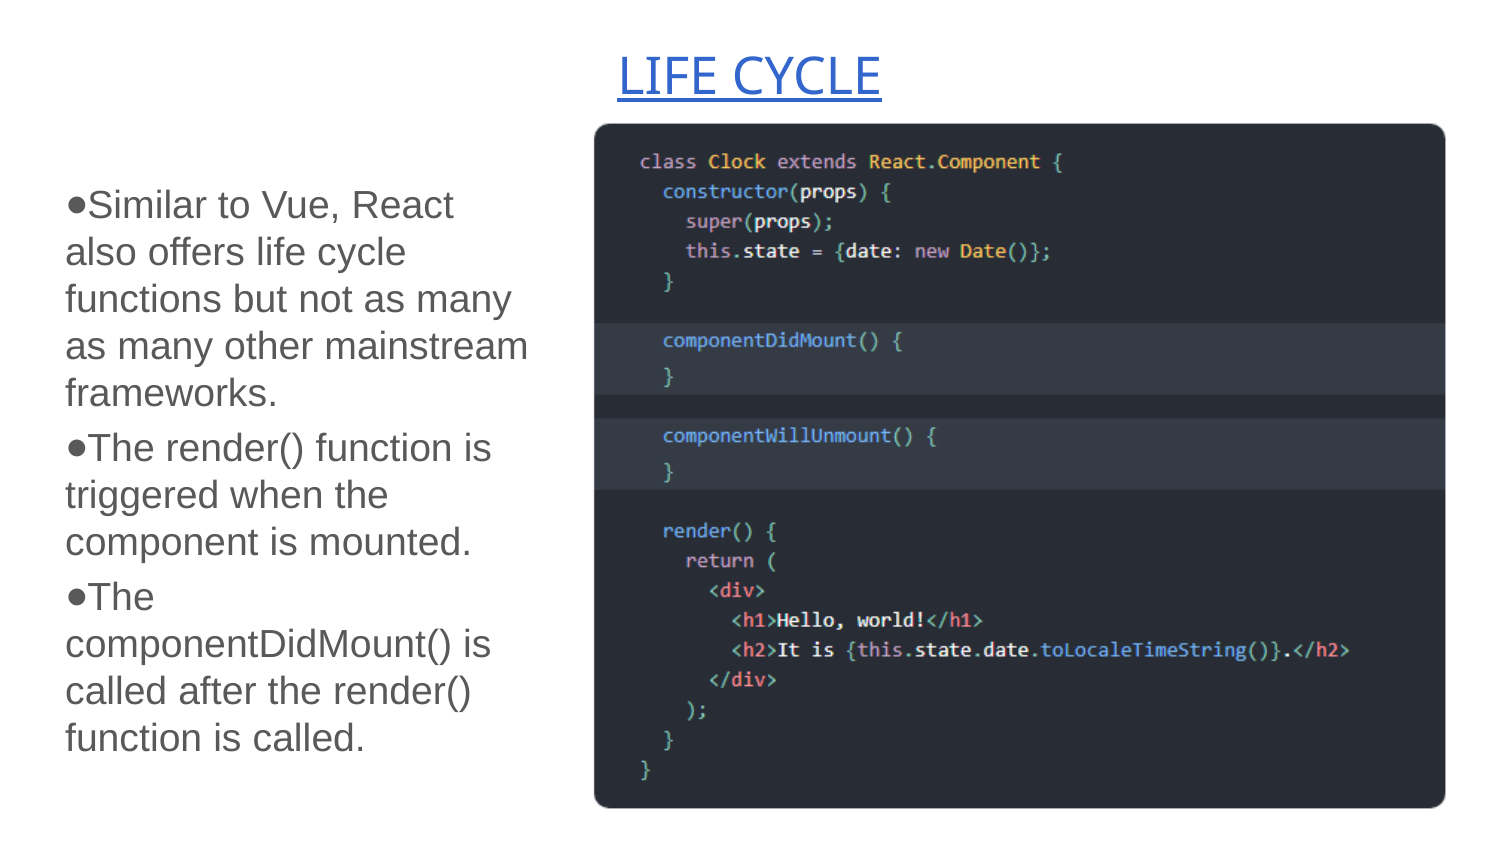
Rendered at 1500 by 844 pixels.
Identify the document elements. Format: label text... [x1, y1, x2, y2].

title LIFE CYCLE [0, 37, 1500, 110]
subtitle Similar to Vue, React also offers life cycle functions but not as many as many other mainstream frameworks. The render() function is triggered when the component is mounted. The componentDidMount() is called after the render() function is called. [50, 171, 550, 772]
picture [574, 109, 1462, 819]
